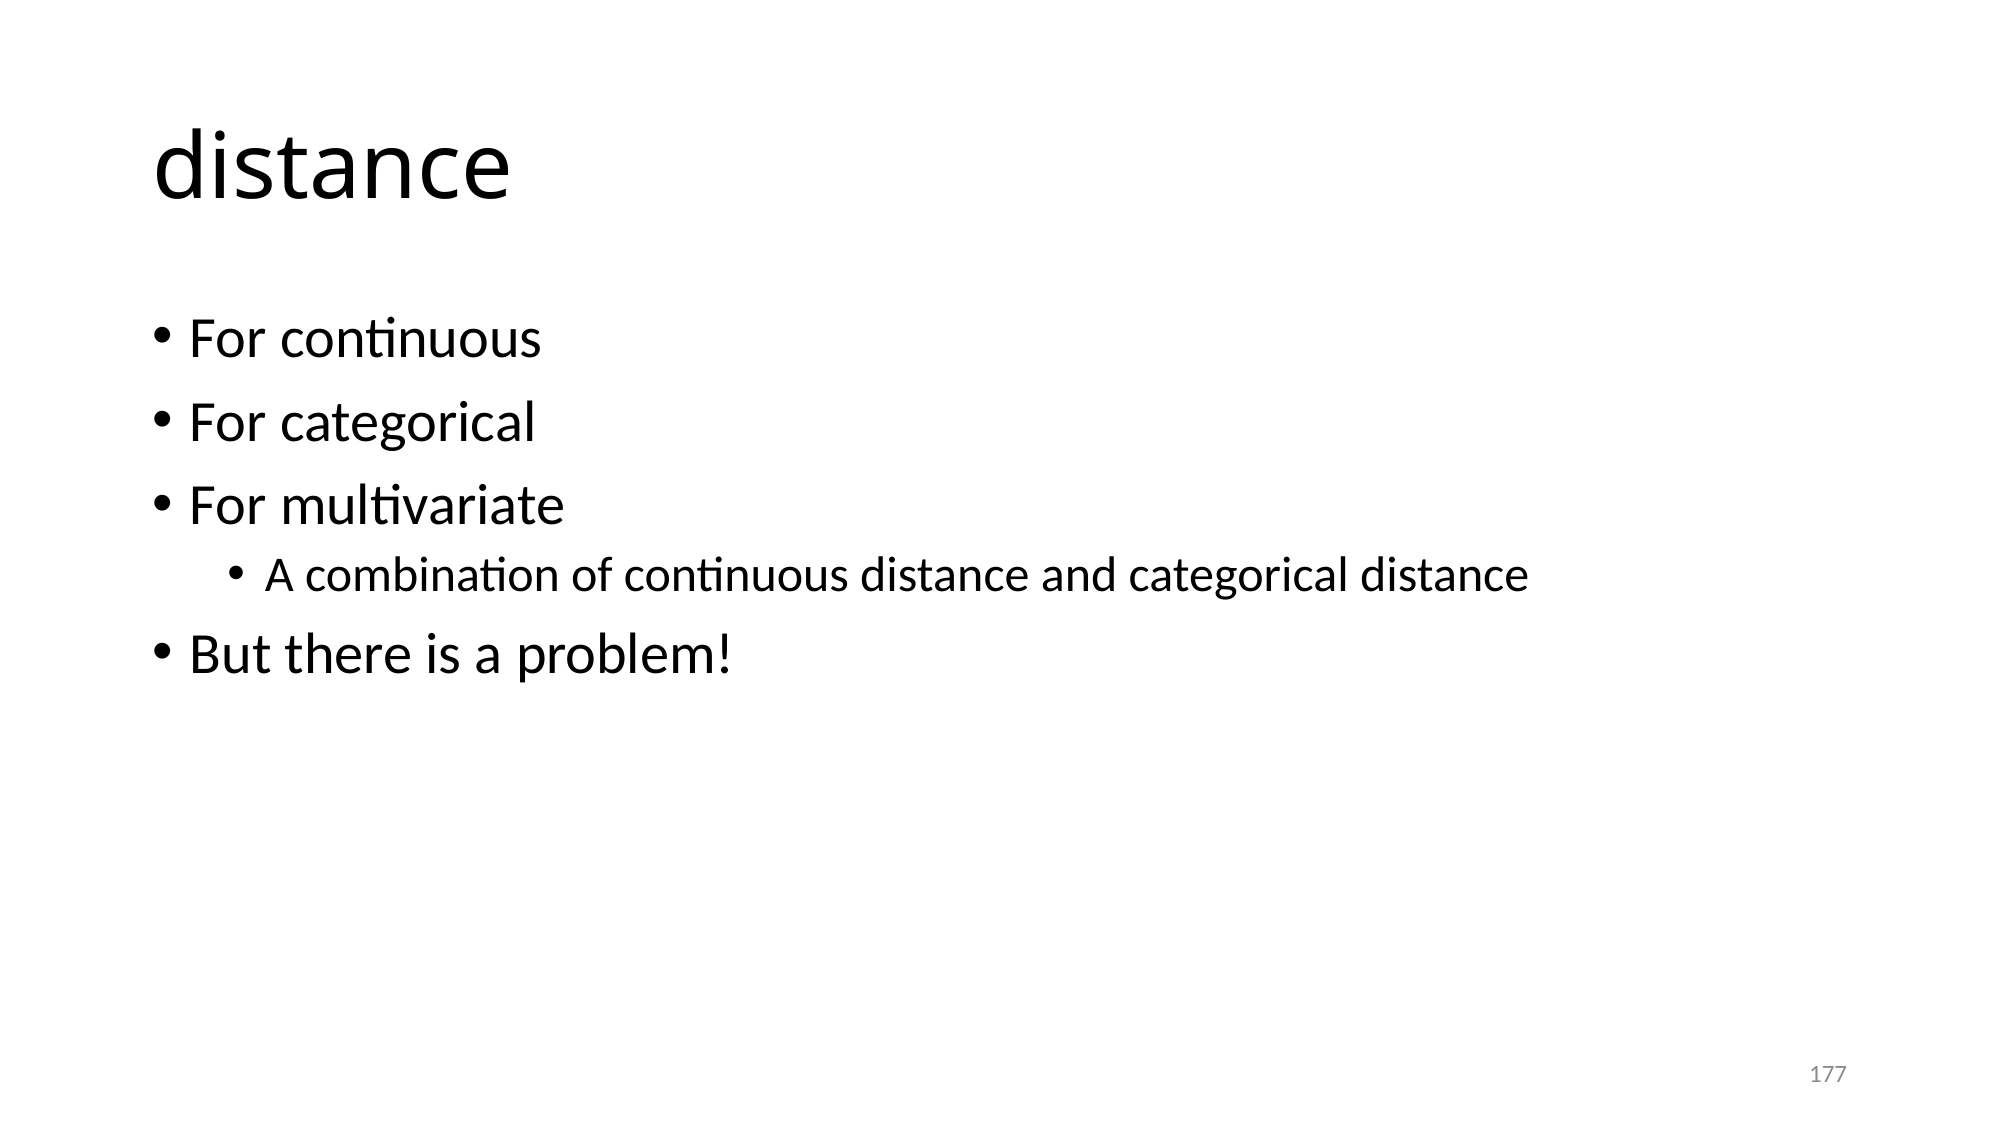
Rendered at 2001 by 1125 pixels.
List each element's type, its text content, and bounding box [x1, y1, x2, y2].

title distance [137, 59, 1863, 278]
slide_number 177 [1412, 1042, 1863, 1103]
list For continuous For categorical For multivariate A combination of continuous distance and categorical distance But there is a problem! [137, 299, 1863, 1014]
